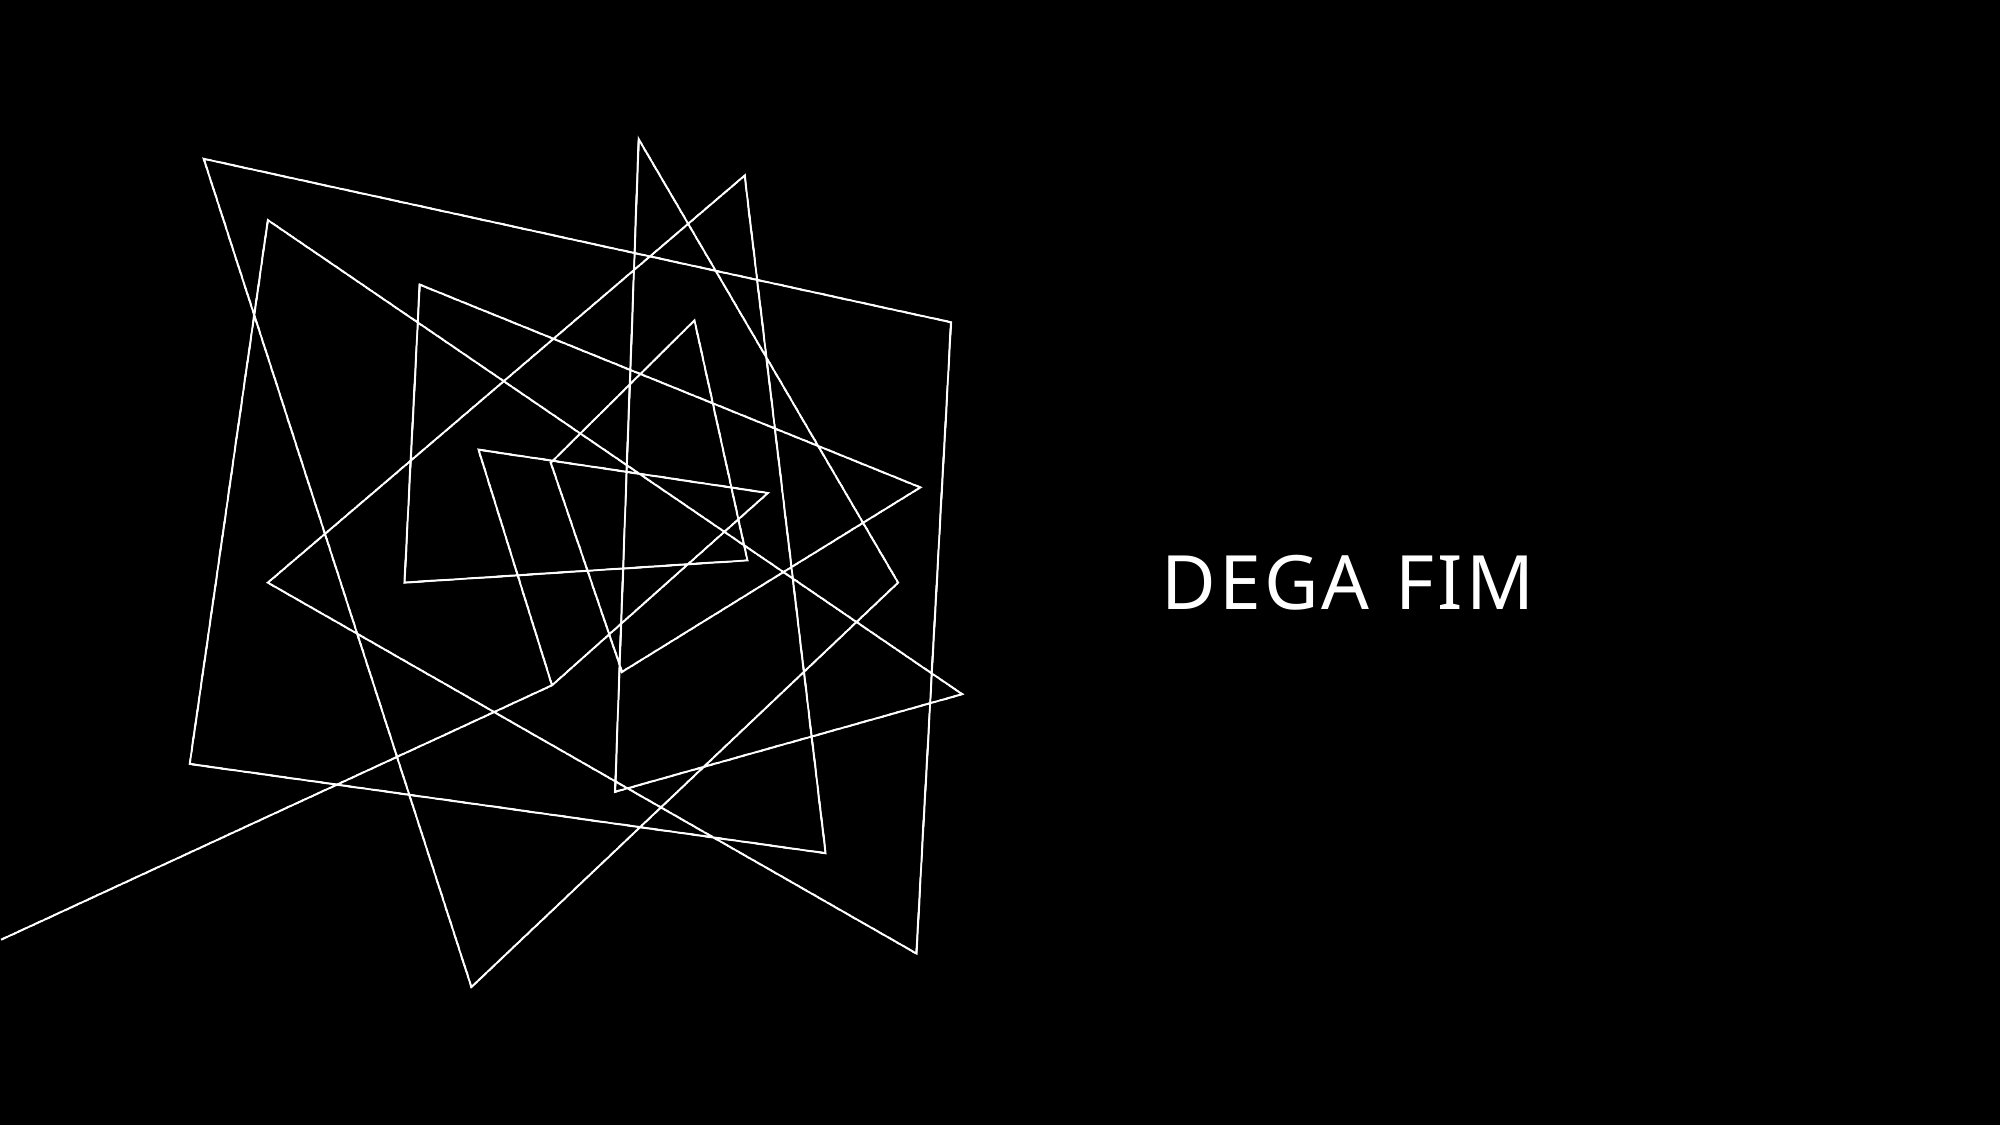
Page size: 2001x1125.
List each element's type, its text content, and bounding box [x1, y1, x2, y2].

title DEGA FIM [1146, 352, 1833, 634]
picture [0, 135, 965, 989]
